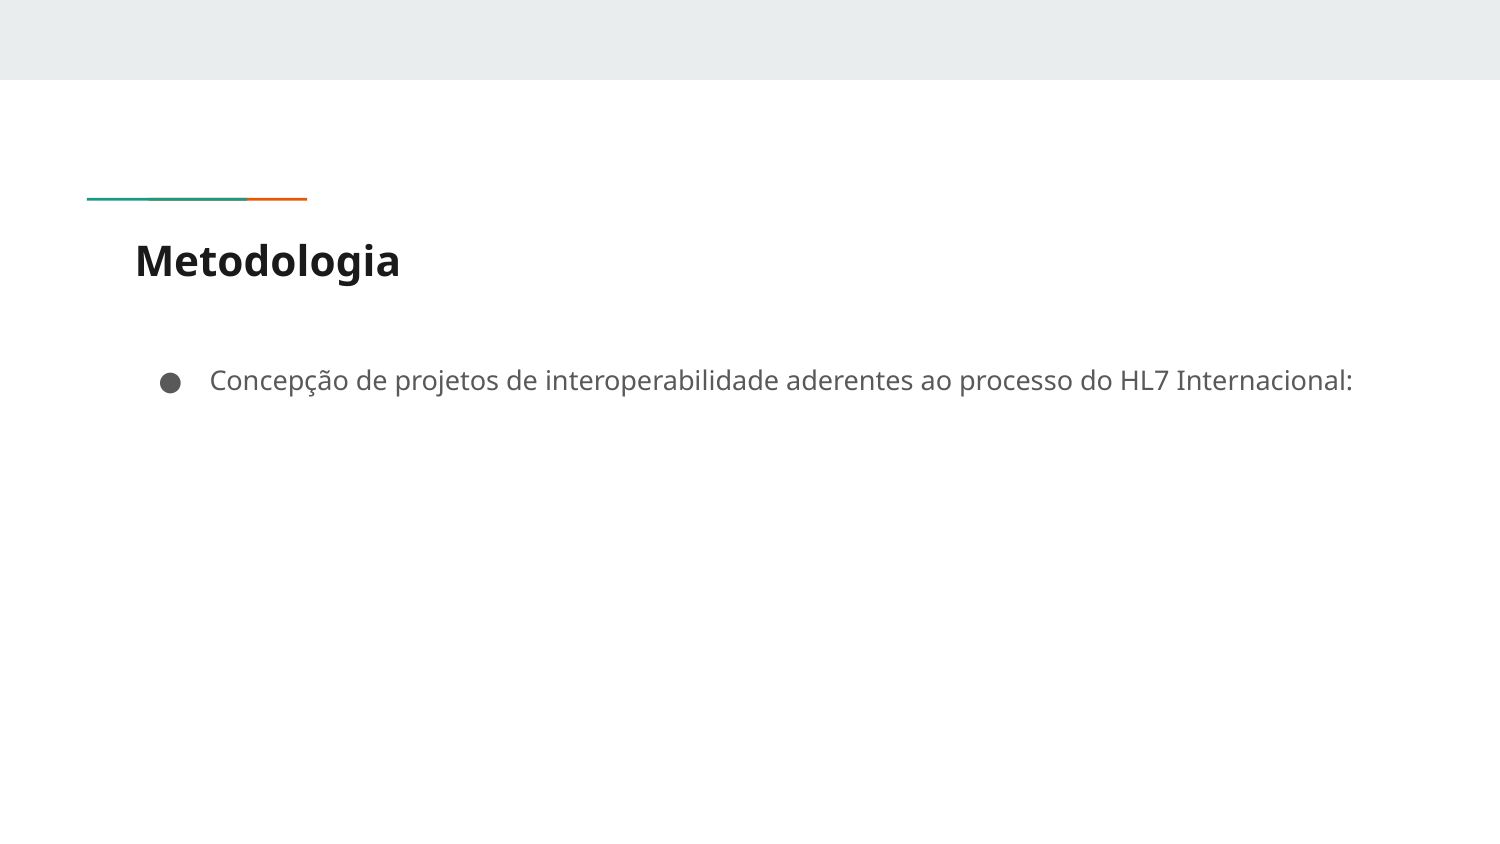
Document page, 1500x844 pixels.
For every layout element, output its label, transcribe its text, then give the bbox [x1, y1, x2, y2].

list Concepção de projetos de interoperabilidade aderentes ao processo do HL7 Internacional: [119, 341, 1381, 712]
title Metodologia [119, 216, 1381, 305]
